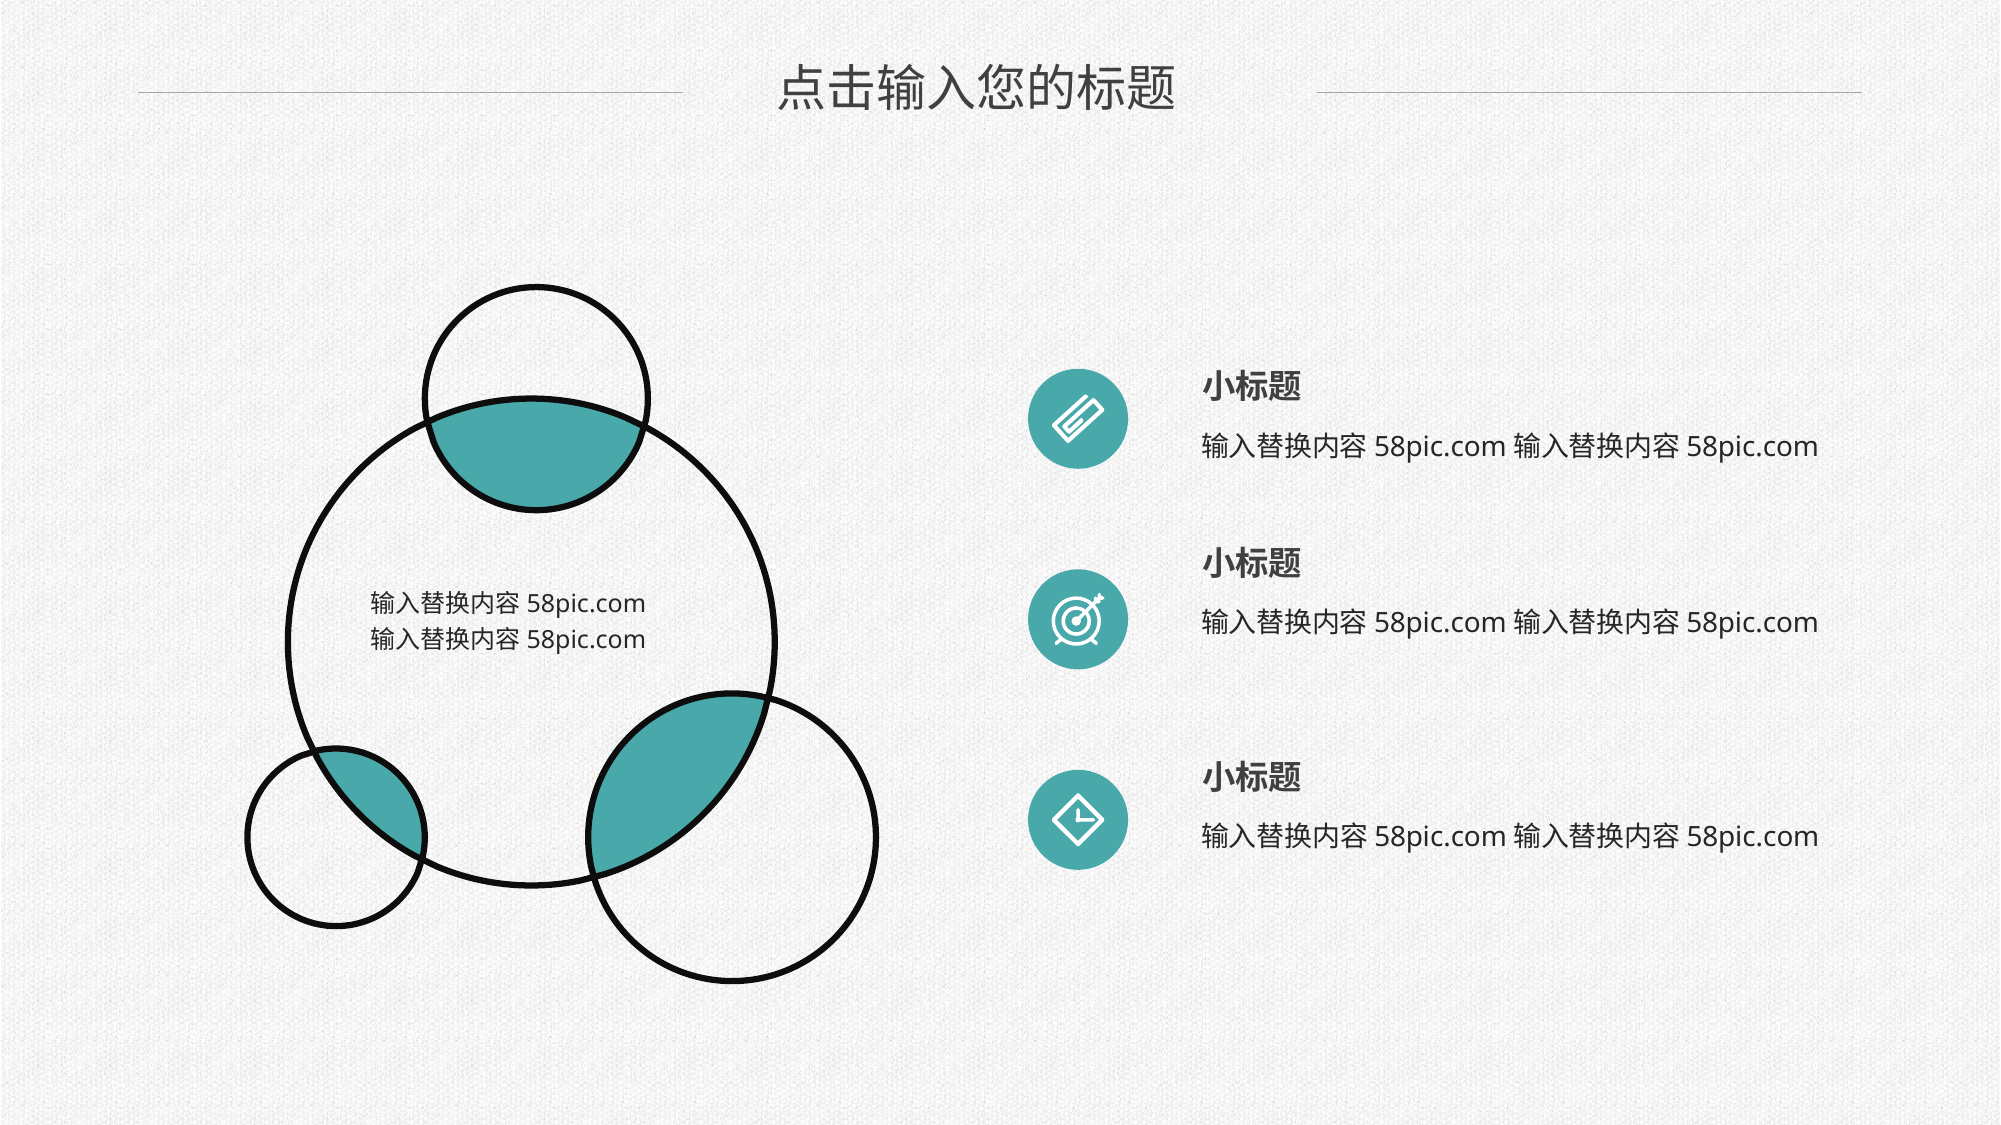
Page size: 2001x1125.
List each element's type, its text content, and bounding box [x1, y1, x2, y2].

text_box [247, 287, 876, 982]
text_box 小标题 [1186, 534, 1549, 590]
text_box [1050, 393, 1106, 445]
text_box [1027, 768, 1130, 871]
text_box 小标题 [1186, 357, 1549, 414]
text_box 点击输入您的标题 [669, 93, 1284, 116]
text_box [1050, 591, 1107, 647]
text_box 输入替换内容58pic.com输入替换内容58pic.com [1185, 413, 2000, 470]
text_box [1050, 792, 1106, 848]
text_box [1027, 367, 1130, 470]
text_box 小标题 [1187, 748, 1549, 804]
text_box [1027, 568, 1130, 671]
text_box 输入替换内容58pic.com输入替换内容58pic.com [1185, 590, 2000, 646]
text_box 输入替换内容58pic.com输入替换内容58pic.com [1185, 804, 2000, 860]
text_box 点击输入您的标题 [669, 55, 1284, 92]
picture [3, 1, 2000, 1125]
